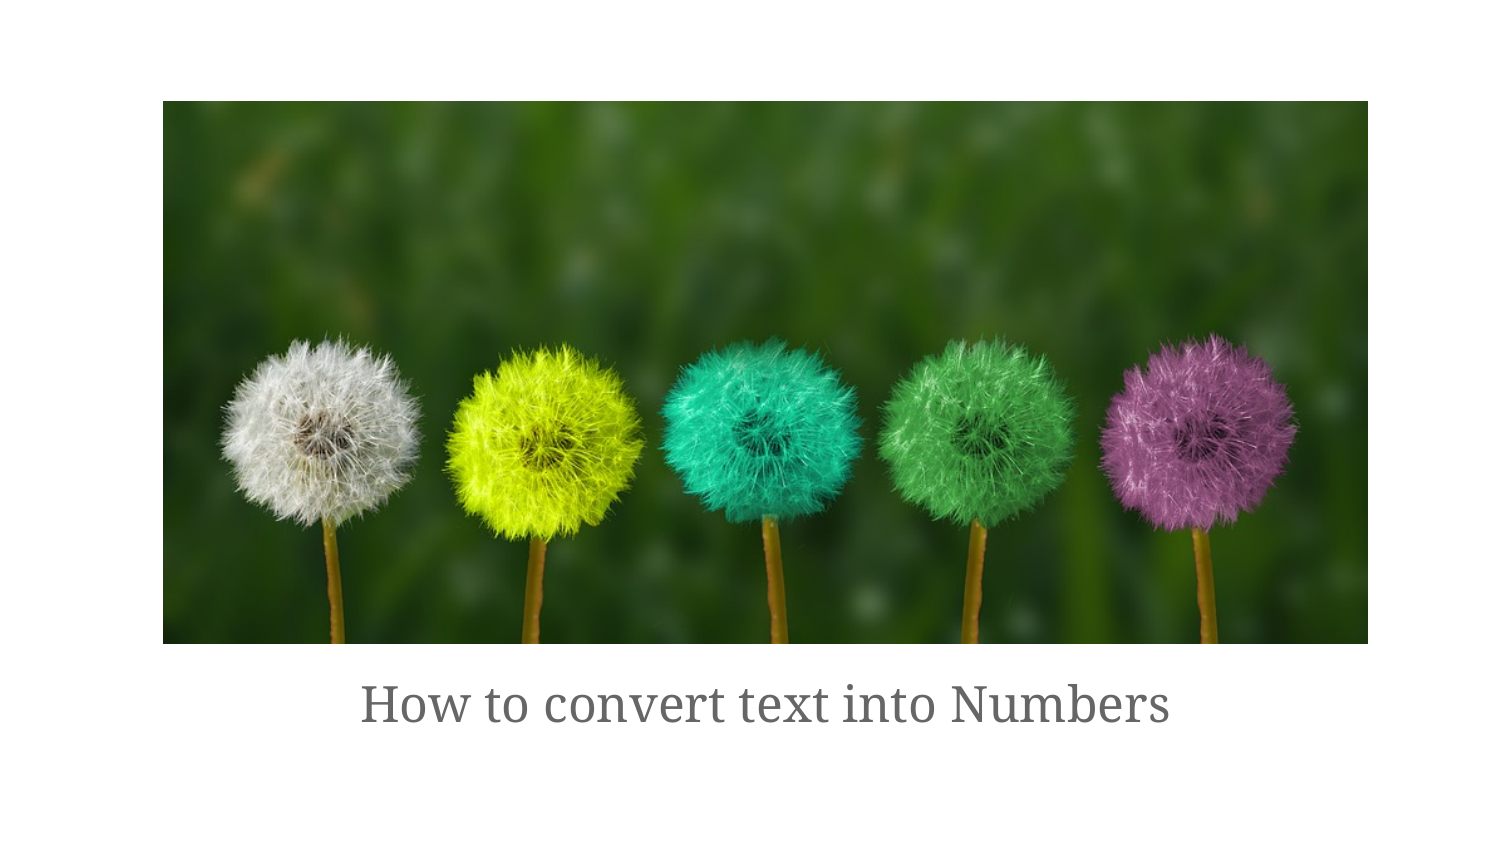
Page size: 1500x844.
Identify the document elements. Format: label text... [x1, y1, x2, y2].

picture [163, 100, 1368, 645]
text_box How to convert text into Numbers [170, 653, 1361, 764]
